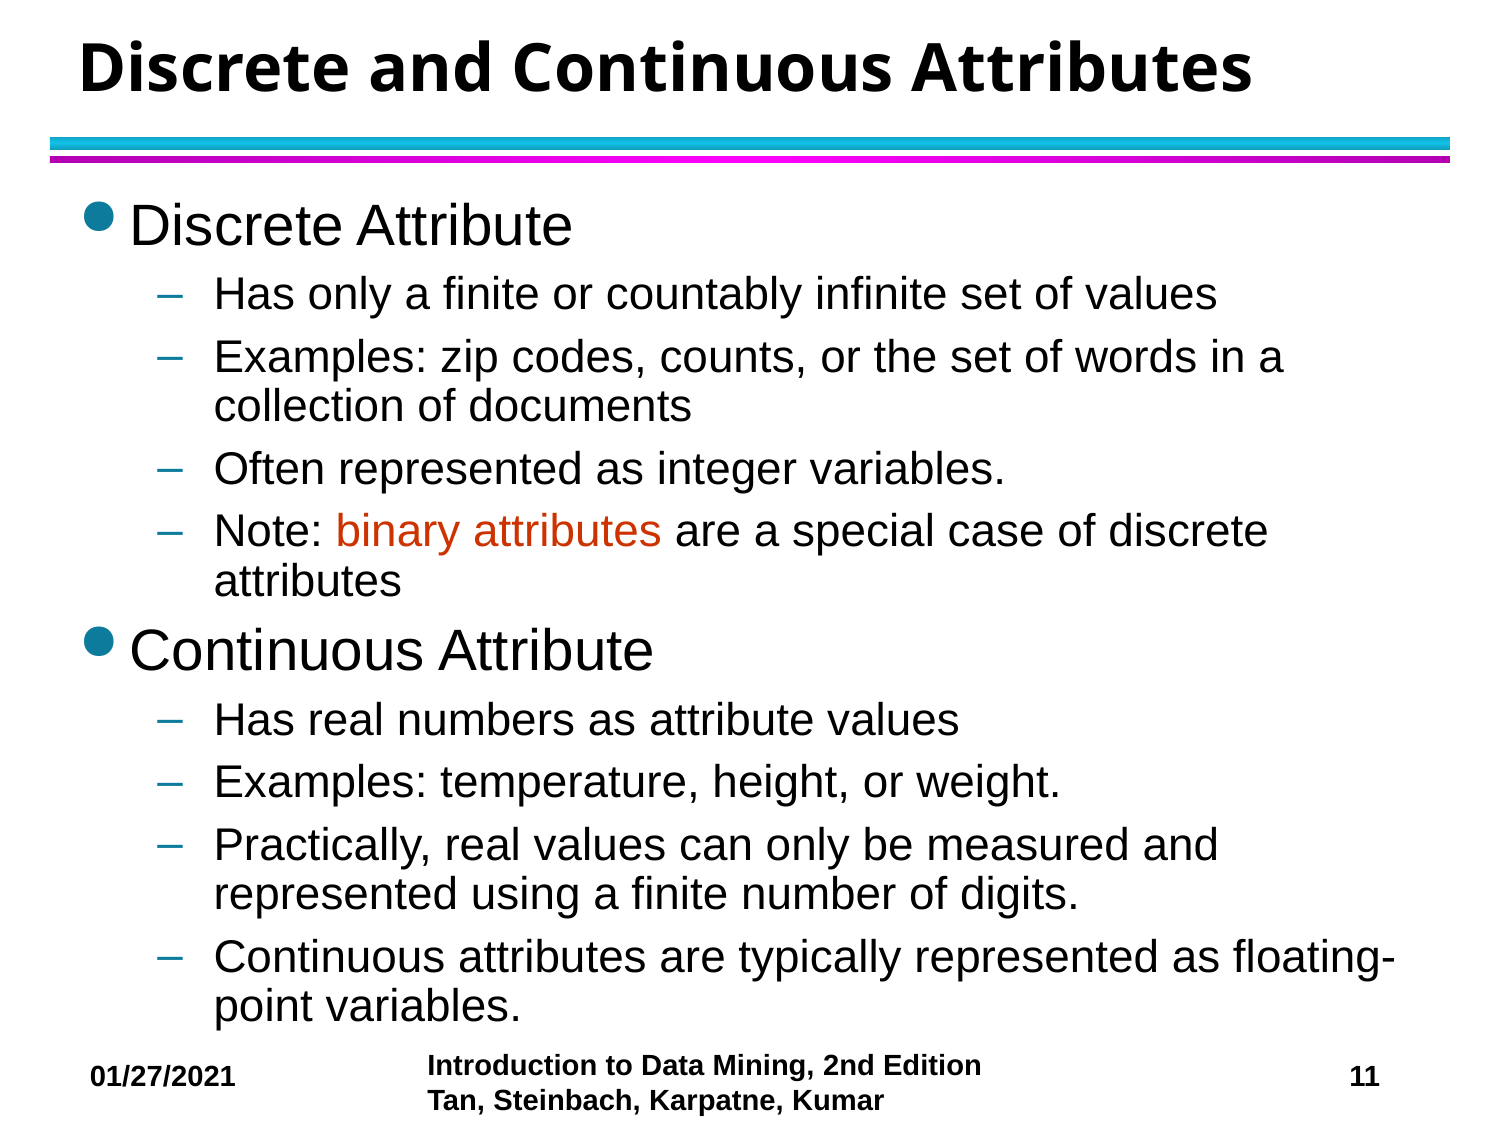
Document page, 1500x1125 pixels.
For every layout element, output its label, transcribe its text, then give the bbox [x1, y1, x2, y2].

text_box Discrete Attribute Has only a finite or countably infinite set of values Examples: zip codes, counts, or the set of words in a collection of documents Often represented as integer variables. Note: binary attributes are a special case of discrete attributes Continuous Attribute Has real numbers as attribute values Examples: temperature, height, or weight. Practically, real values can only be measured and represented using a finite number of digits. Continuous attributes are typically represented as floating-point variables. [67, 187, 1432, 1038]
text_box Discrete and Continuous Attributes [62, 24, 1421, 113]
